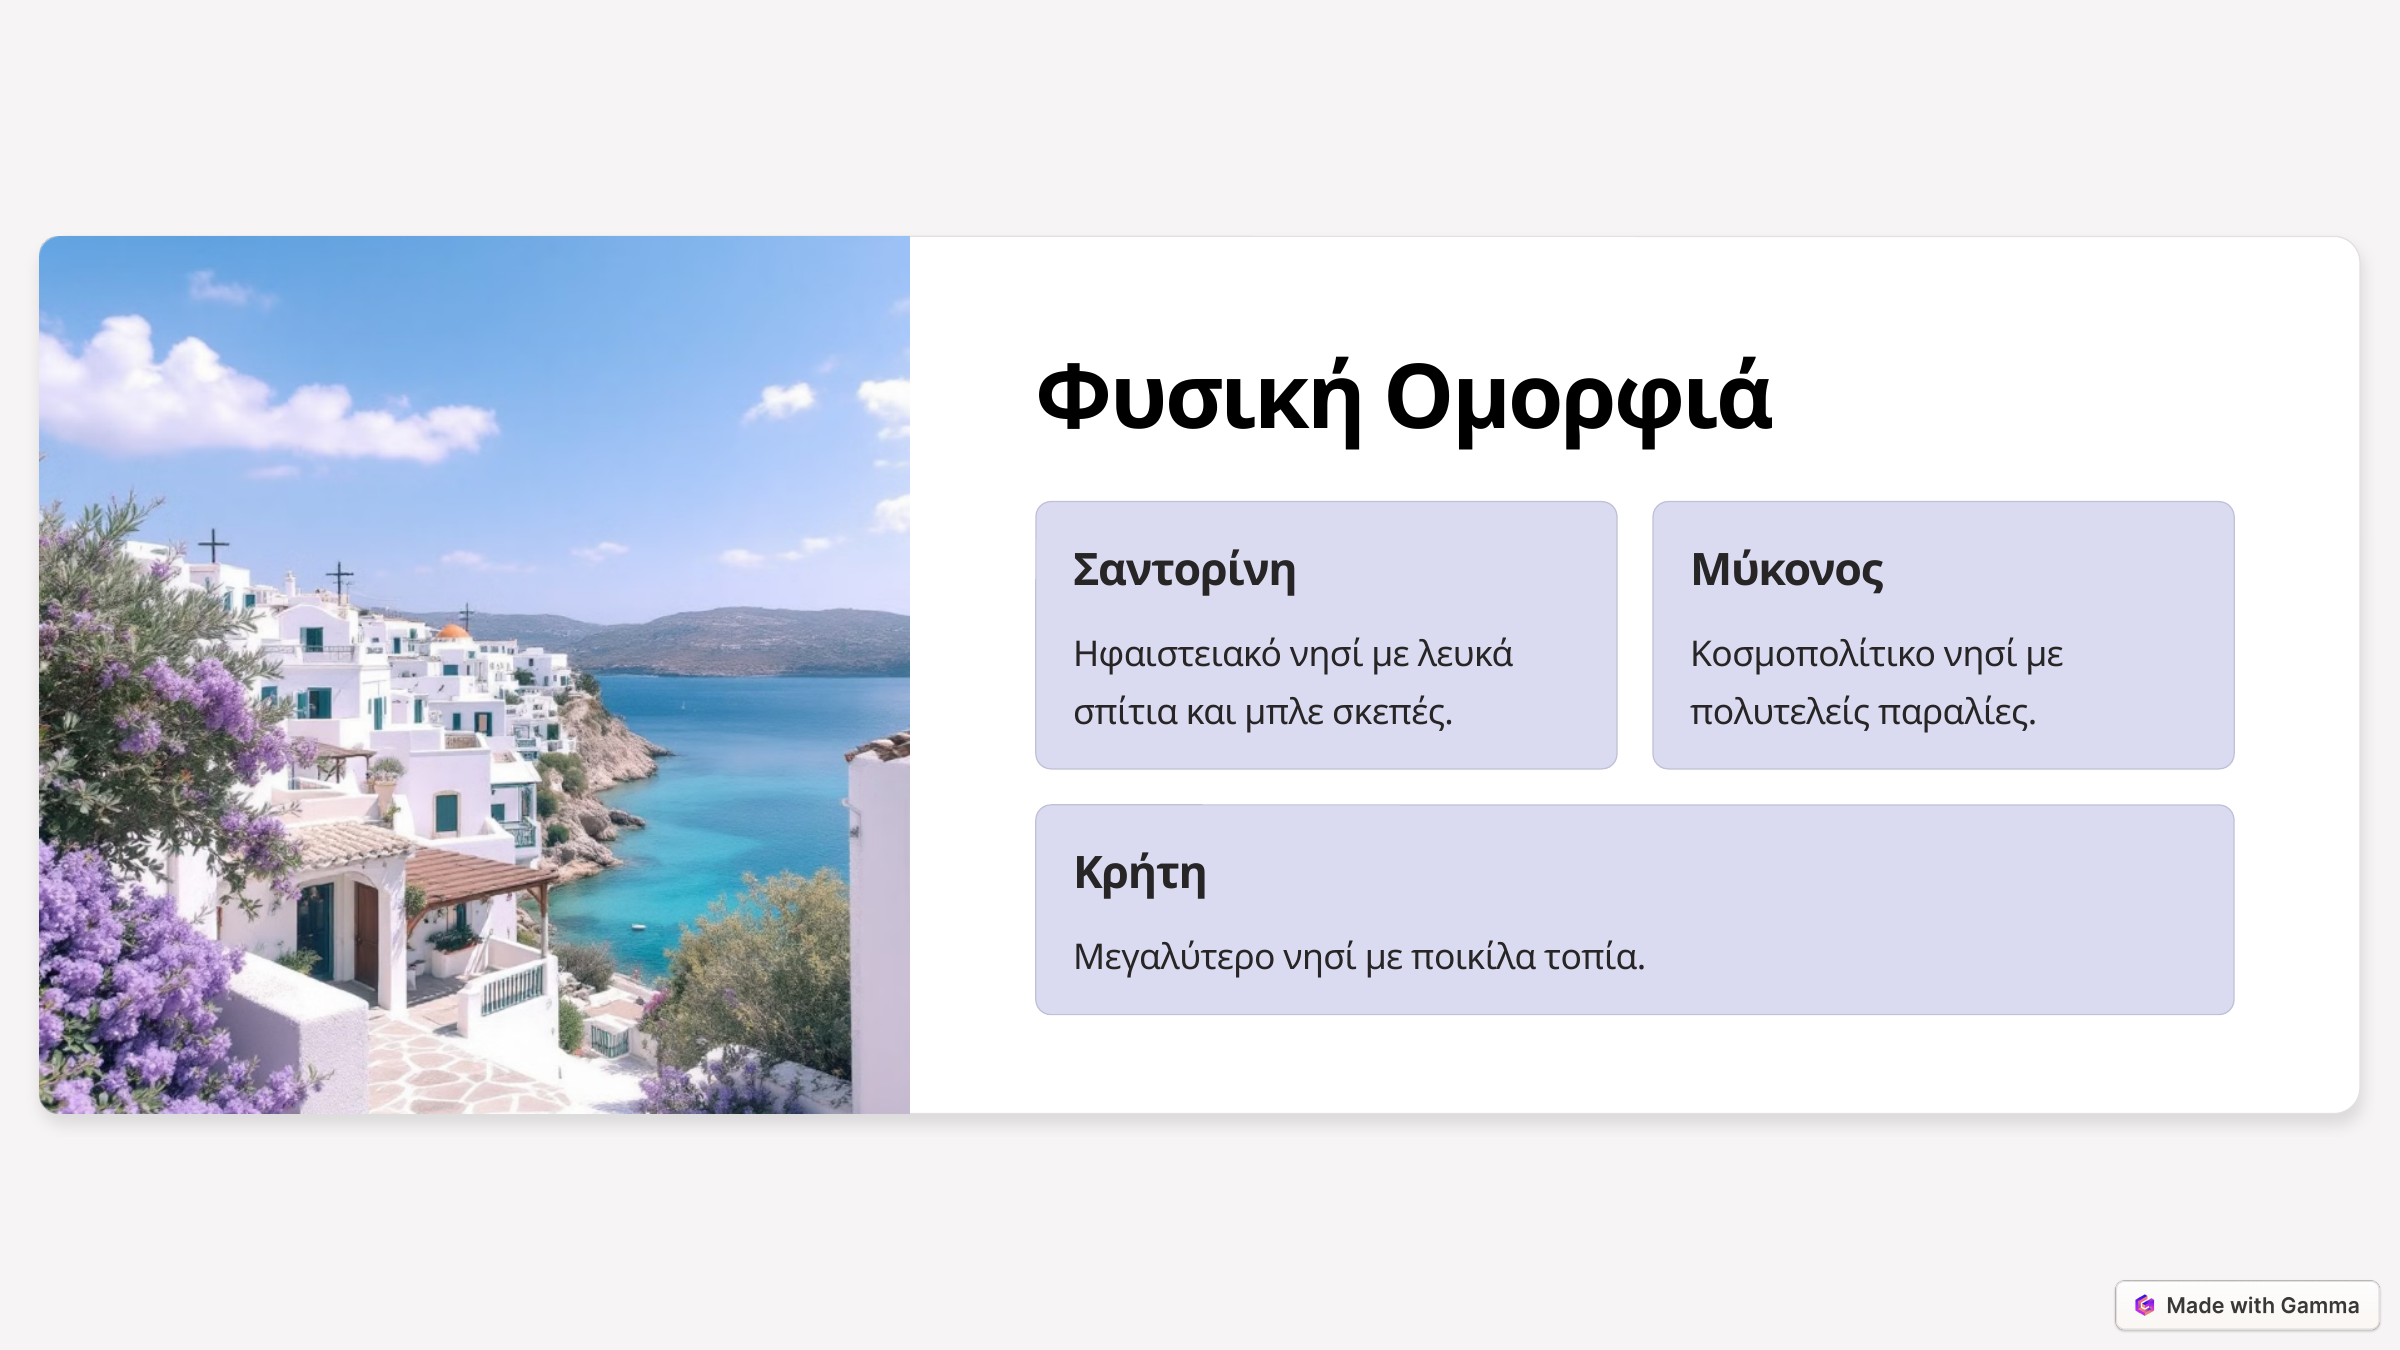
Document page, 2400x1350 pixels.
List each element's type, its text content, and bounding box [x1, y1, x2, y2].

text_box Σαντορίνη [1073, 538, 1523, 595]
text_box Φυσική Ομορφιά [1035, 335, 1936, 448]
text_box [1035, 501, 1618, 769]
text_box Κρήτη [1073, 842, 1523, 899]
picture [2106, 1271, 2389, 1339]
text_box Κοσμοπολίτικο νησί με πολυτελείς παραλίες. [1690, 616, 2197, 732]
text_box Μύκονος [1690, 538, 2140, 595]
text_box [1035, 804, 2235, 1015]
text_box Ηφαιστειακό νησί με λευκά σπίτια και μπλε σκεπές. [1073, 616, 1580, 732]
picture [39, 236, 910, 1114]
text_box [910, 236, 2360, 1114]
text_box [1652, 501, 2235, 769]
text_box Μεγαλύτερο νησί με ποικίλα τοπία. [1073, 919, 2197, 978]
